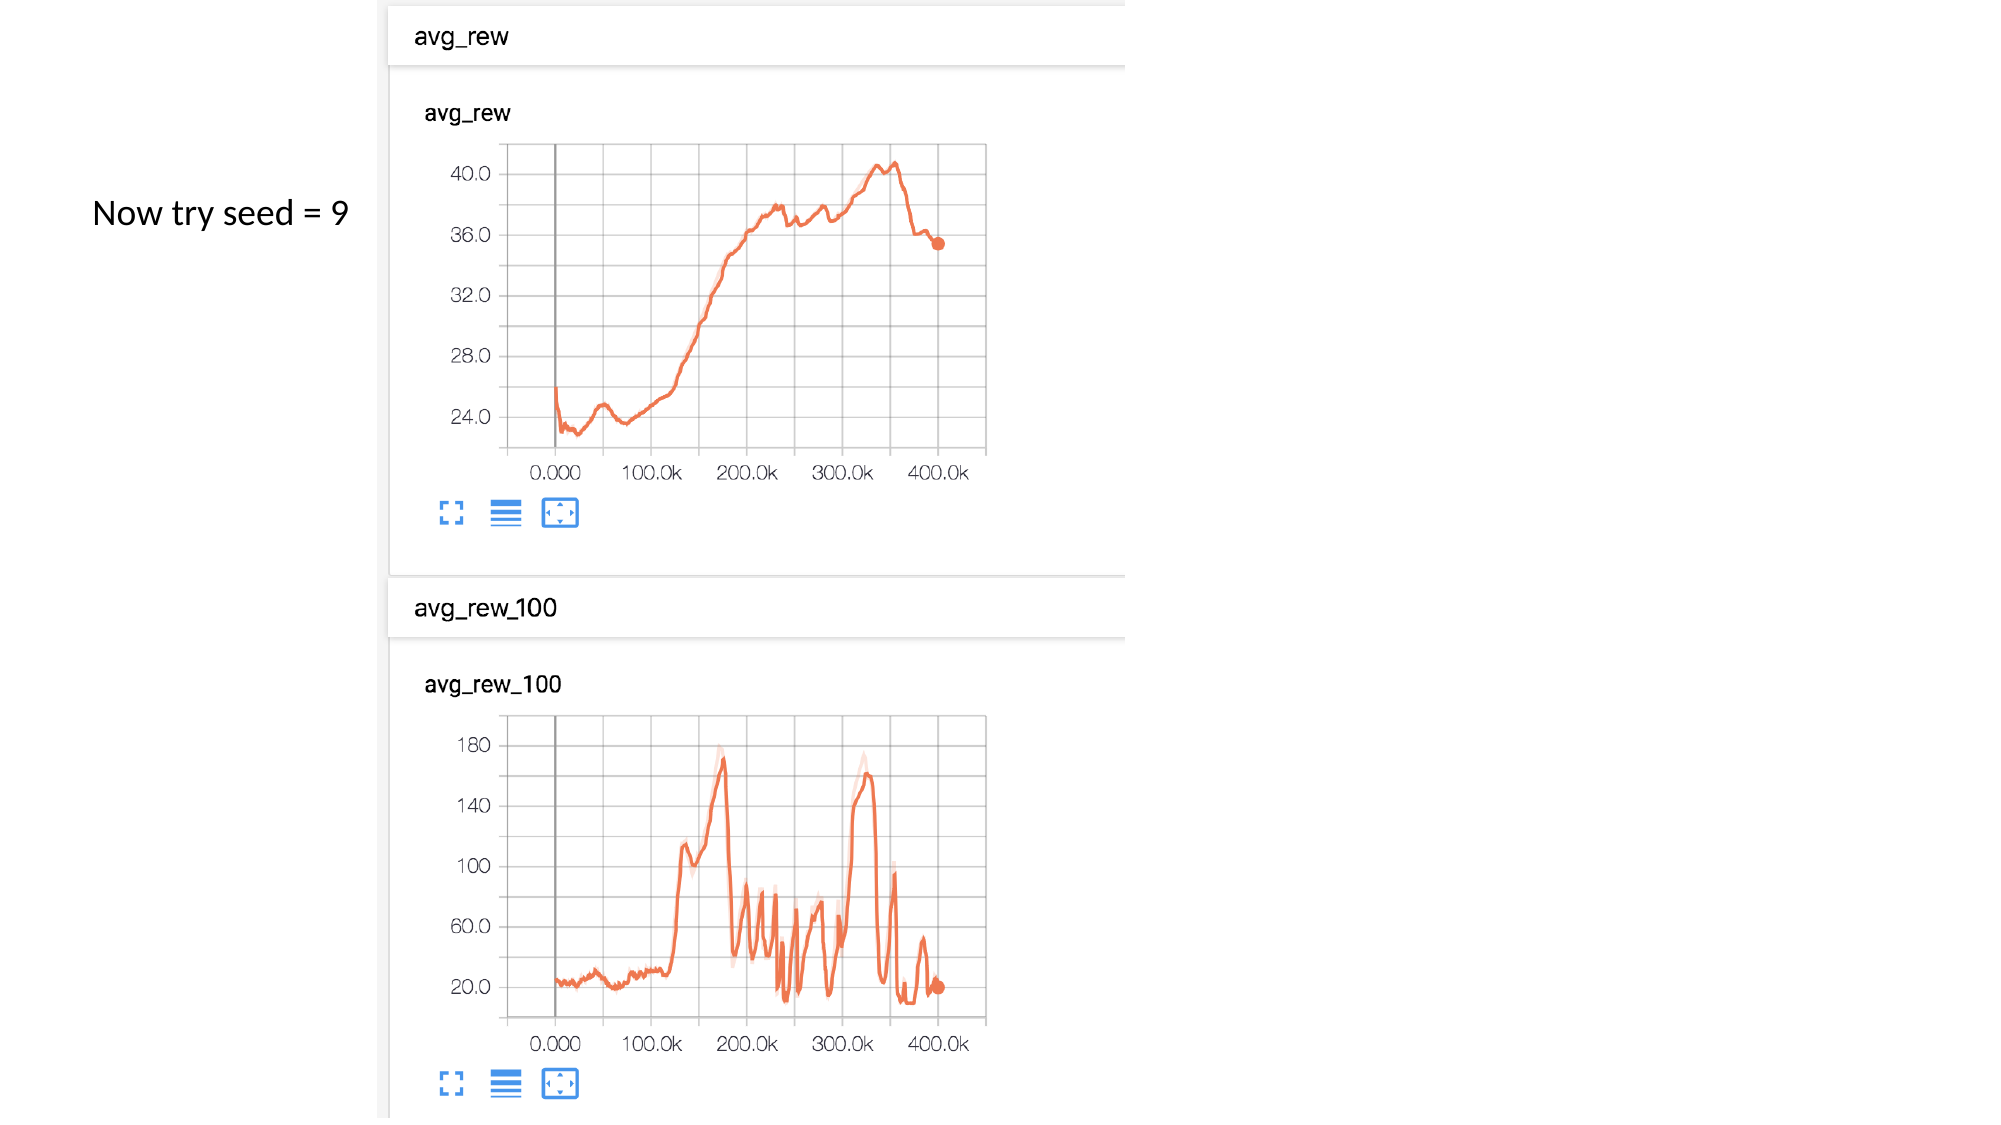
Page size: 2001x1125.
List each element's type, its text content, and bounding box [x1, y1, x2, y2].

picture [377, 0, 1125, 1118]
text_box Now try seed = 9 [77, 180, 377, 240]
